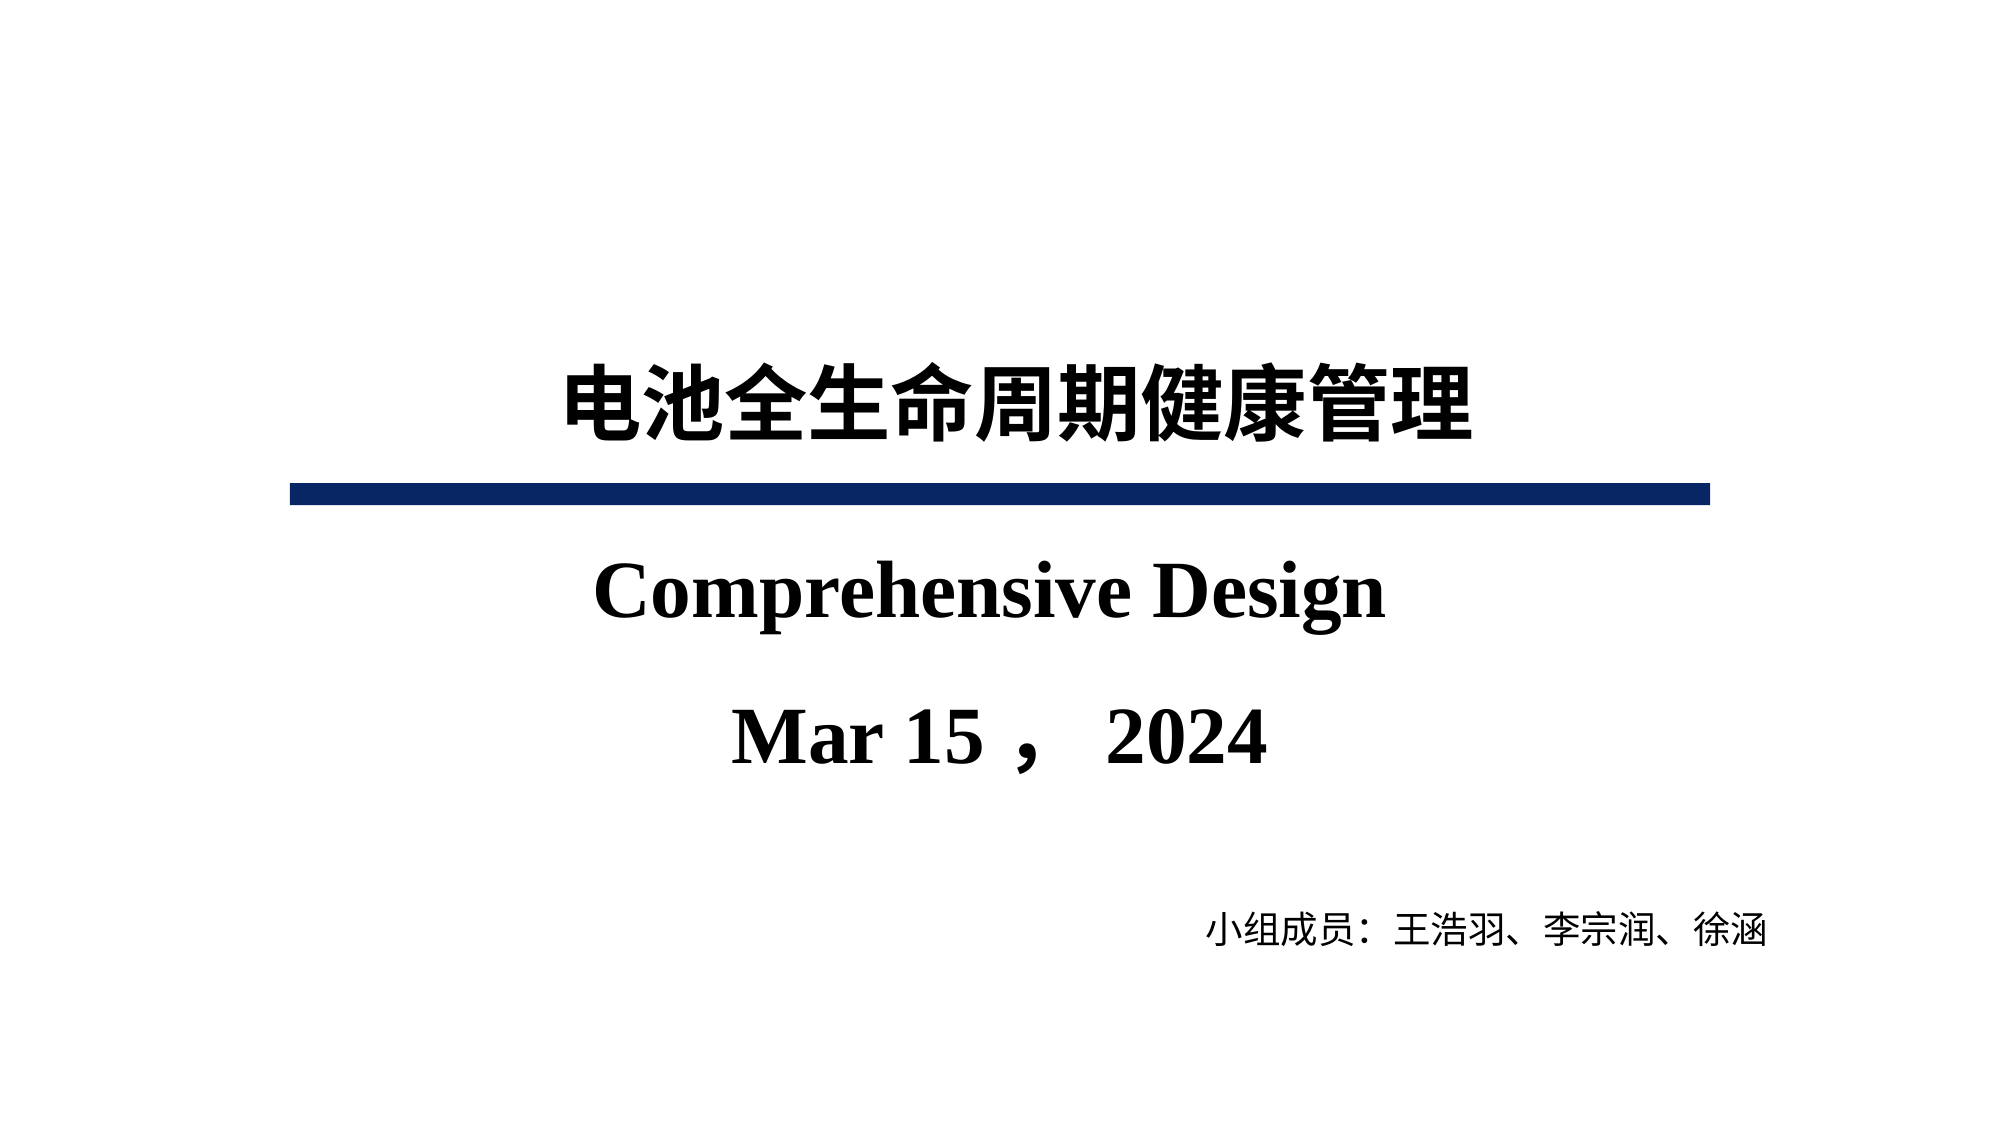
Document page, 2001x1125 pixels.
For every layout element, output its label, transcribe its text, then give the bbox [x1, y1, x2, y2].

text_box 小组成员：王浩羽、李宗润、徐涵 [1025, 898, 1783, 958]
text_box Comprehensive Design Mar 15，2024 [163, 600, 1837, 788]
title 电池全生命周期健康管理 [148, 166, 1884, 461]
text_box [289, 482, 1711, 506]
